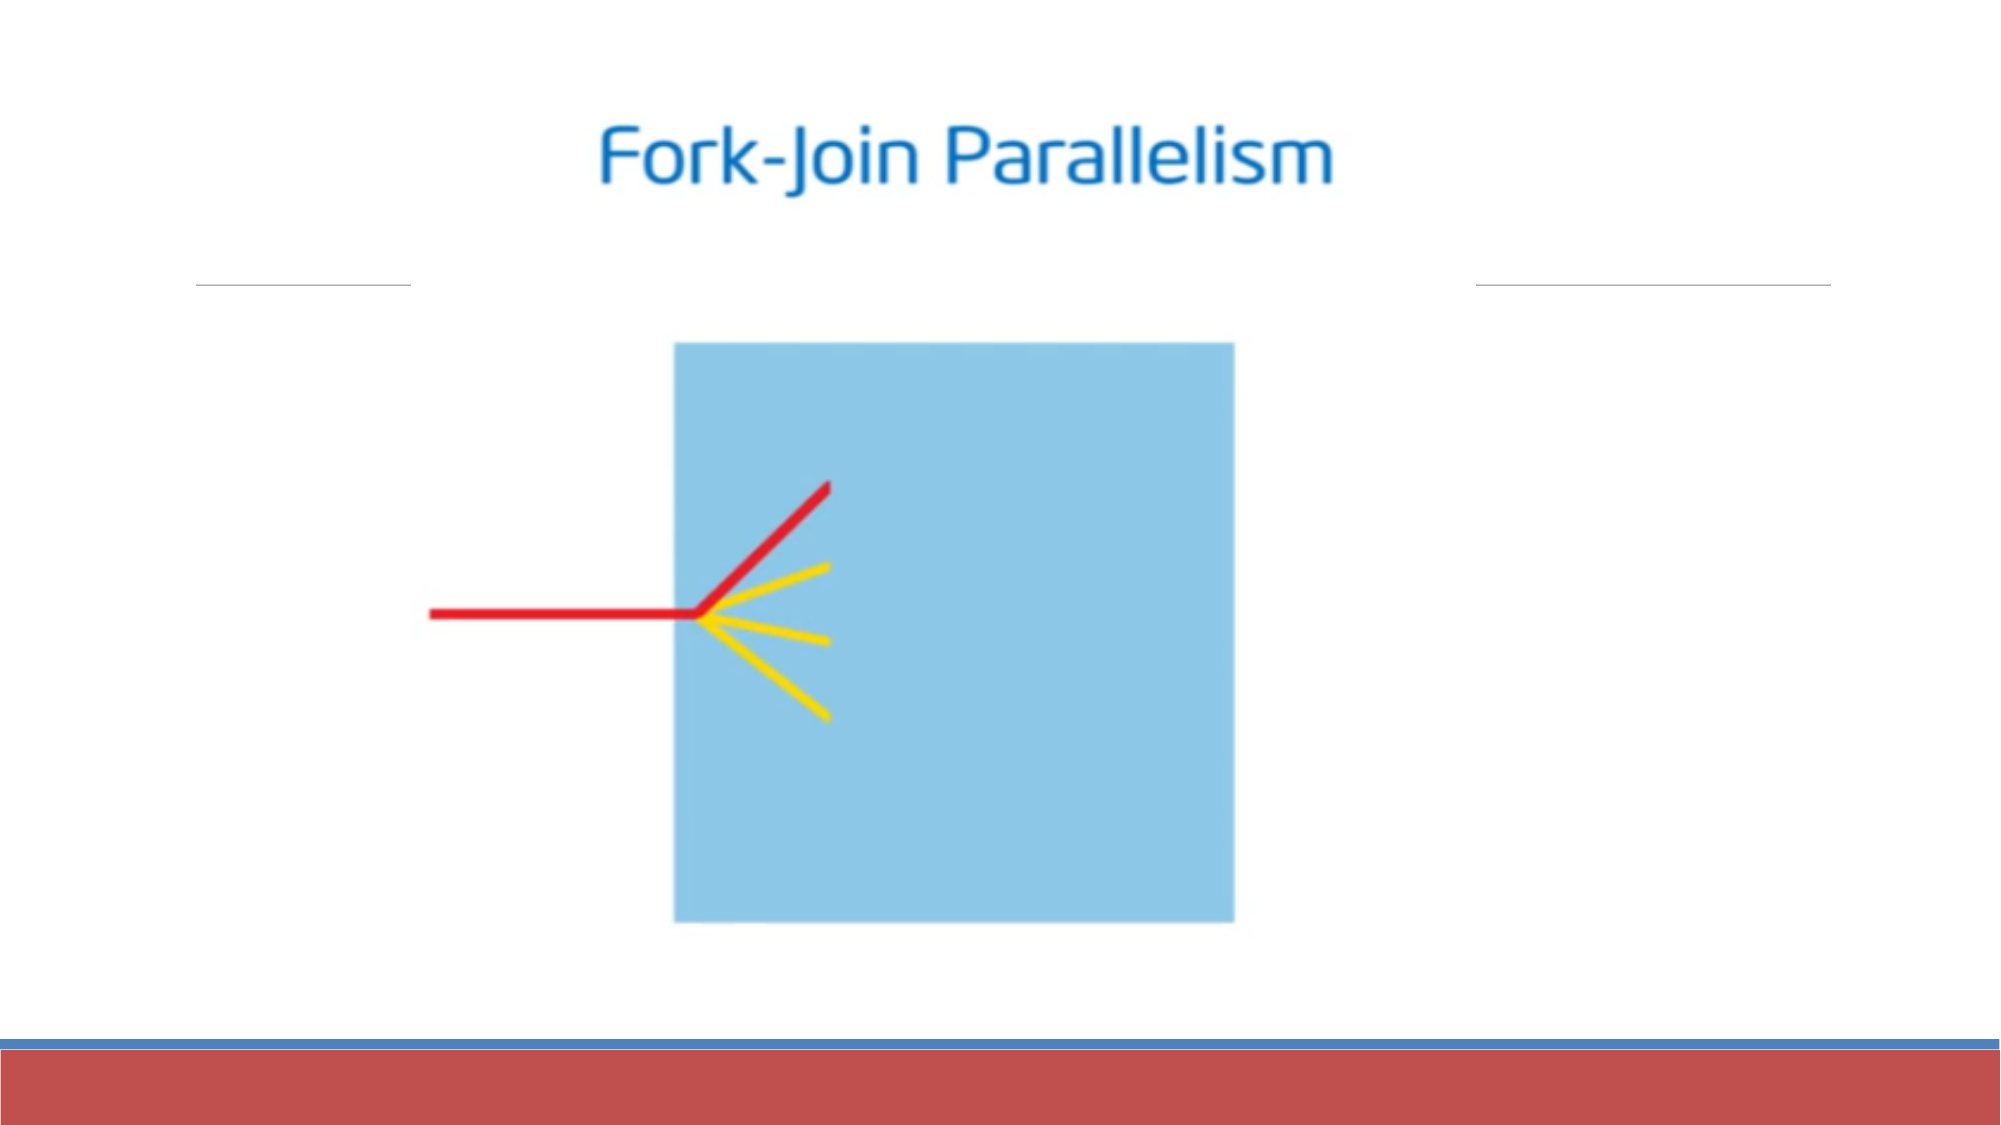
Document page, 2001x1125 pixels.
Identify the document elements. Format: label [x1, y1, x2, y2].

picture [411, 93, 1476, 1026]
